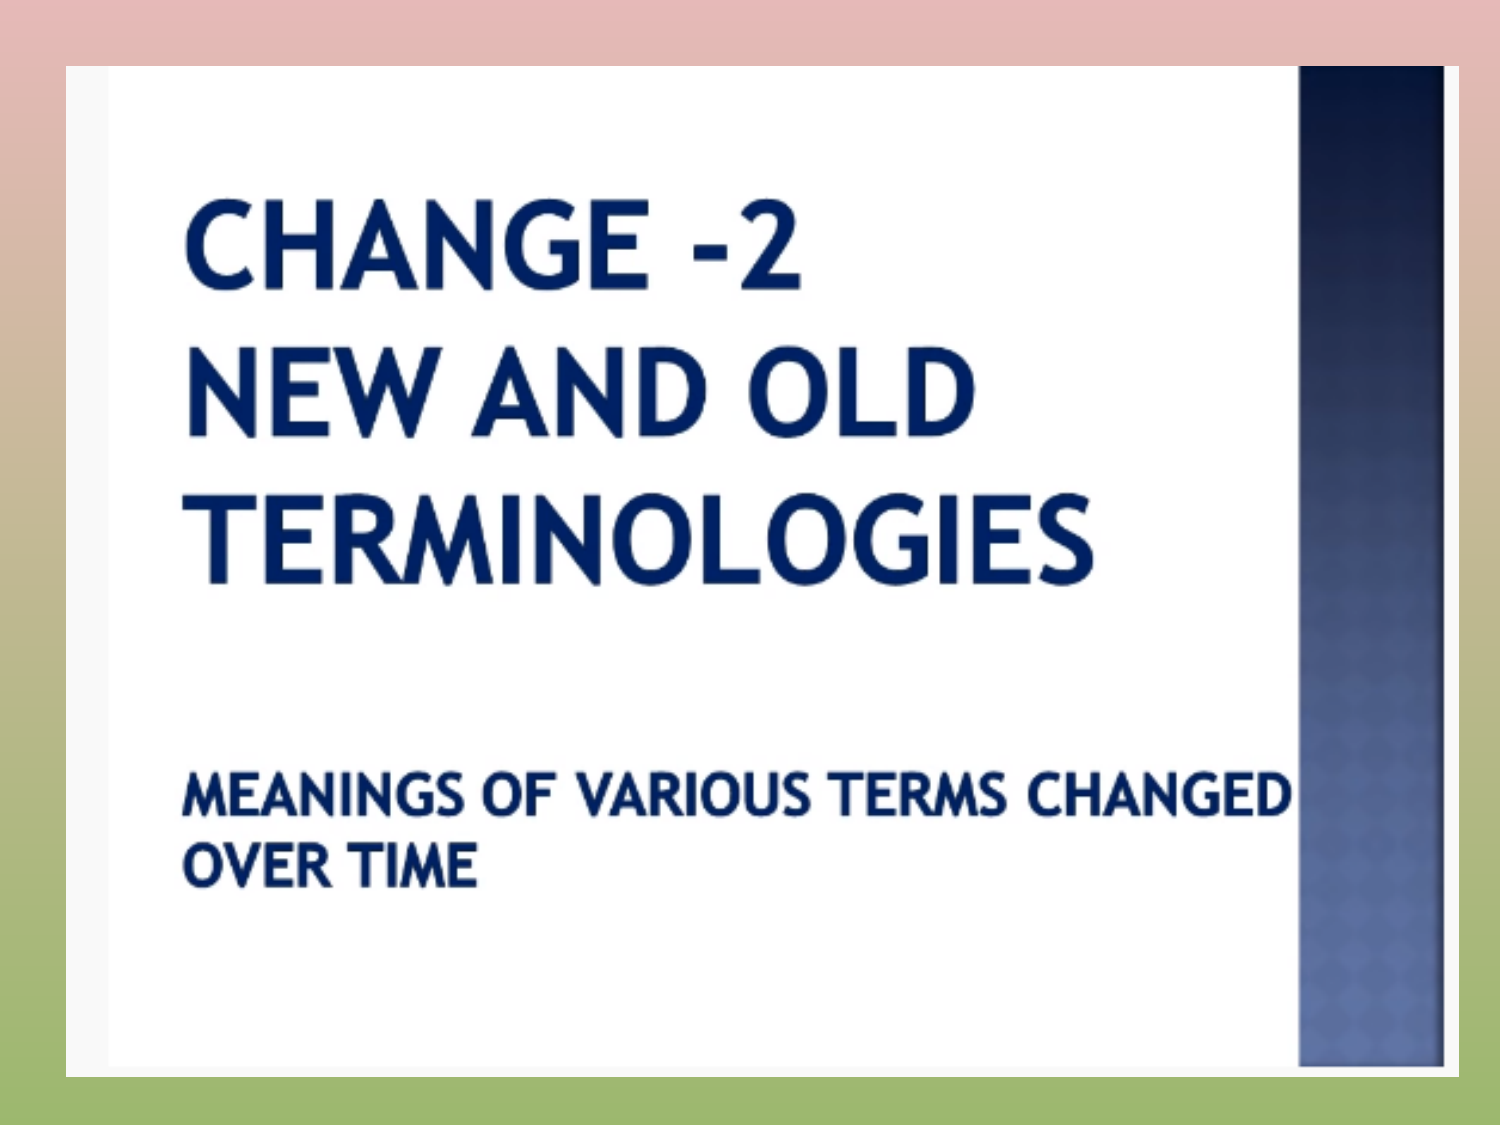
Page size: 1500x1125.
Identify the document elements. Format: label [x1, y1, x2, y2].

picture [65, 66, 1459, 1077]
